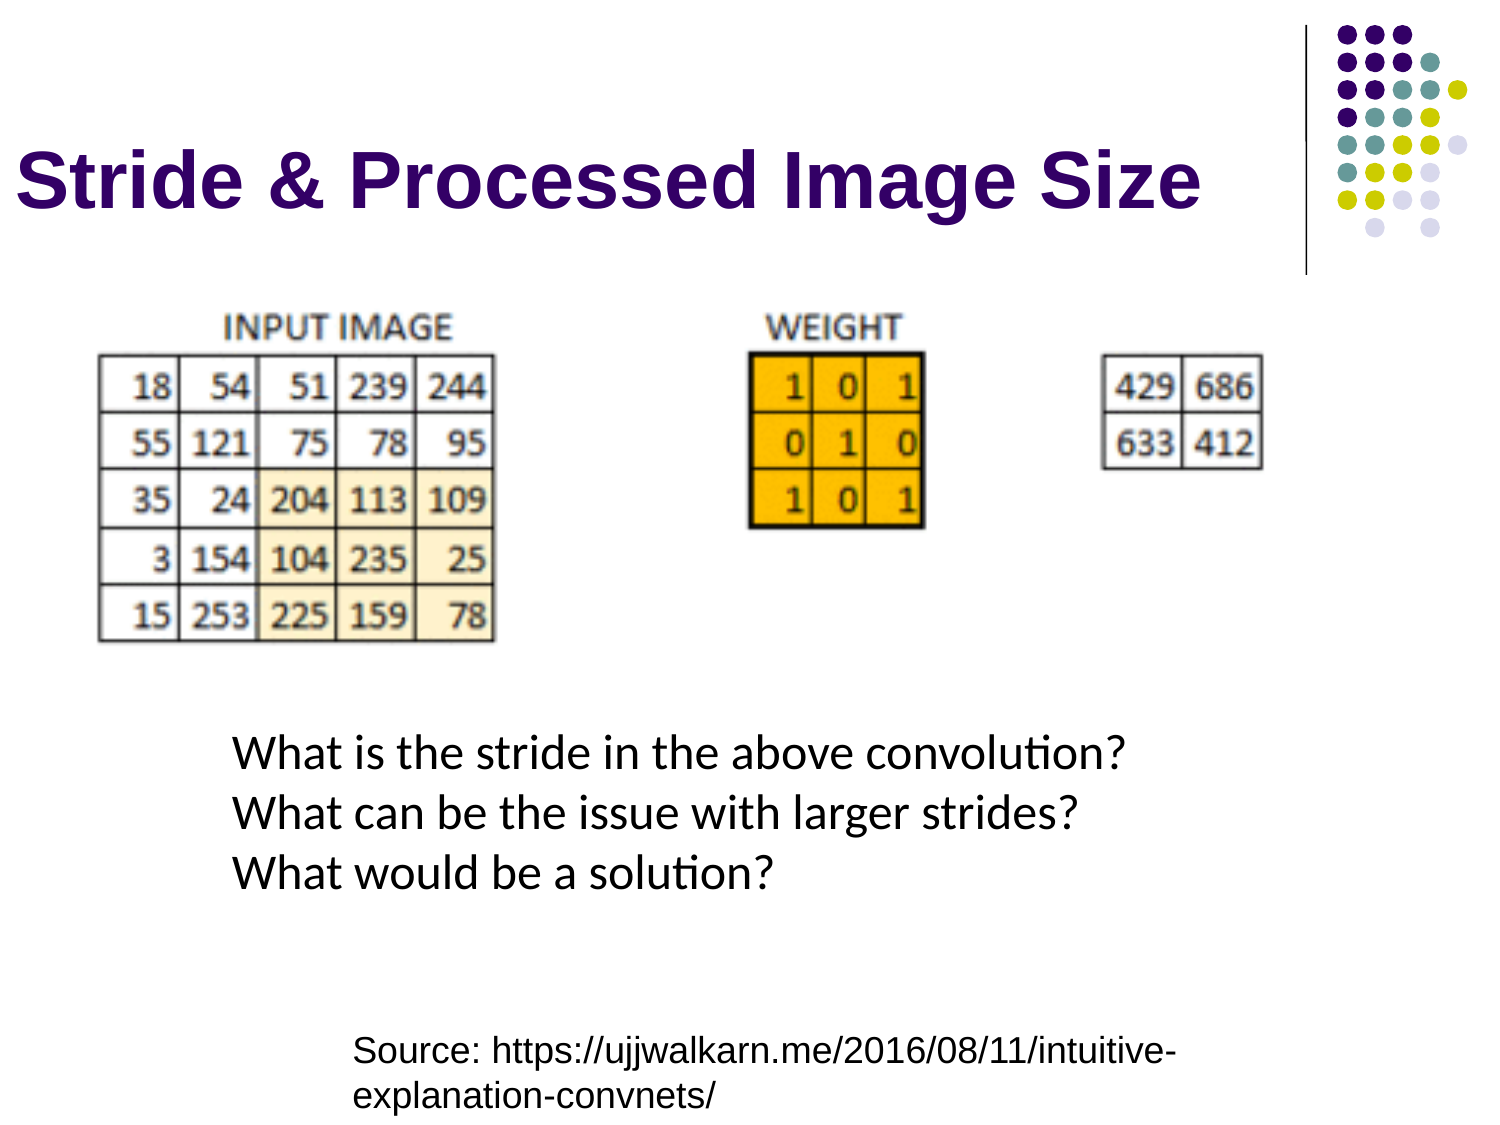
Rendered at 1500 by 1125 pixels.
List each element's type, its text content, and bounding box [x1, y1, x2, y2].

title Stride & Processed Image Size [0, 19, 1313, 233]
text_box Source: https://ujjwalkarn.me/2016/08/11/intuitive-explanation-convnets/ [337, 1018, 1238, 1124]
text_box What is the stride in the above convolution? What can be the issue with larger strides? What would be a solution? [217, 712, 1143, 908]
picture [74, 299, 1276, 659]
